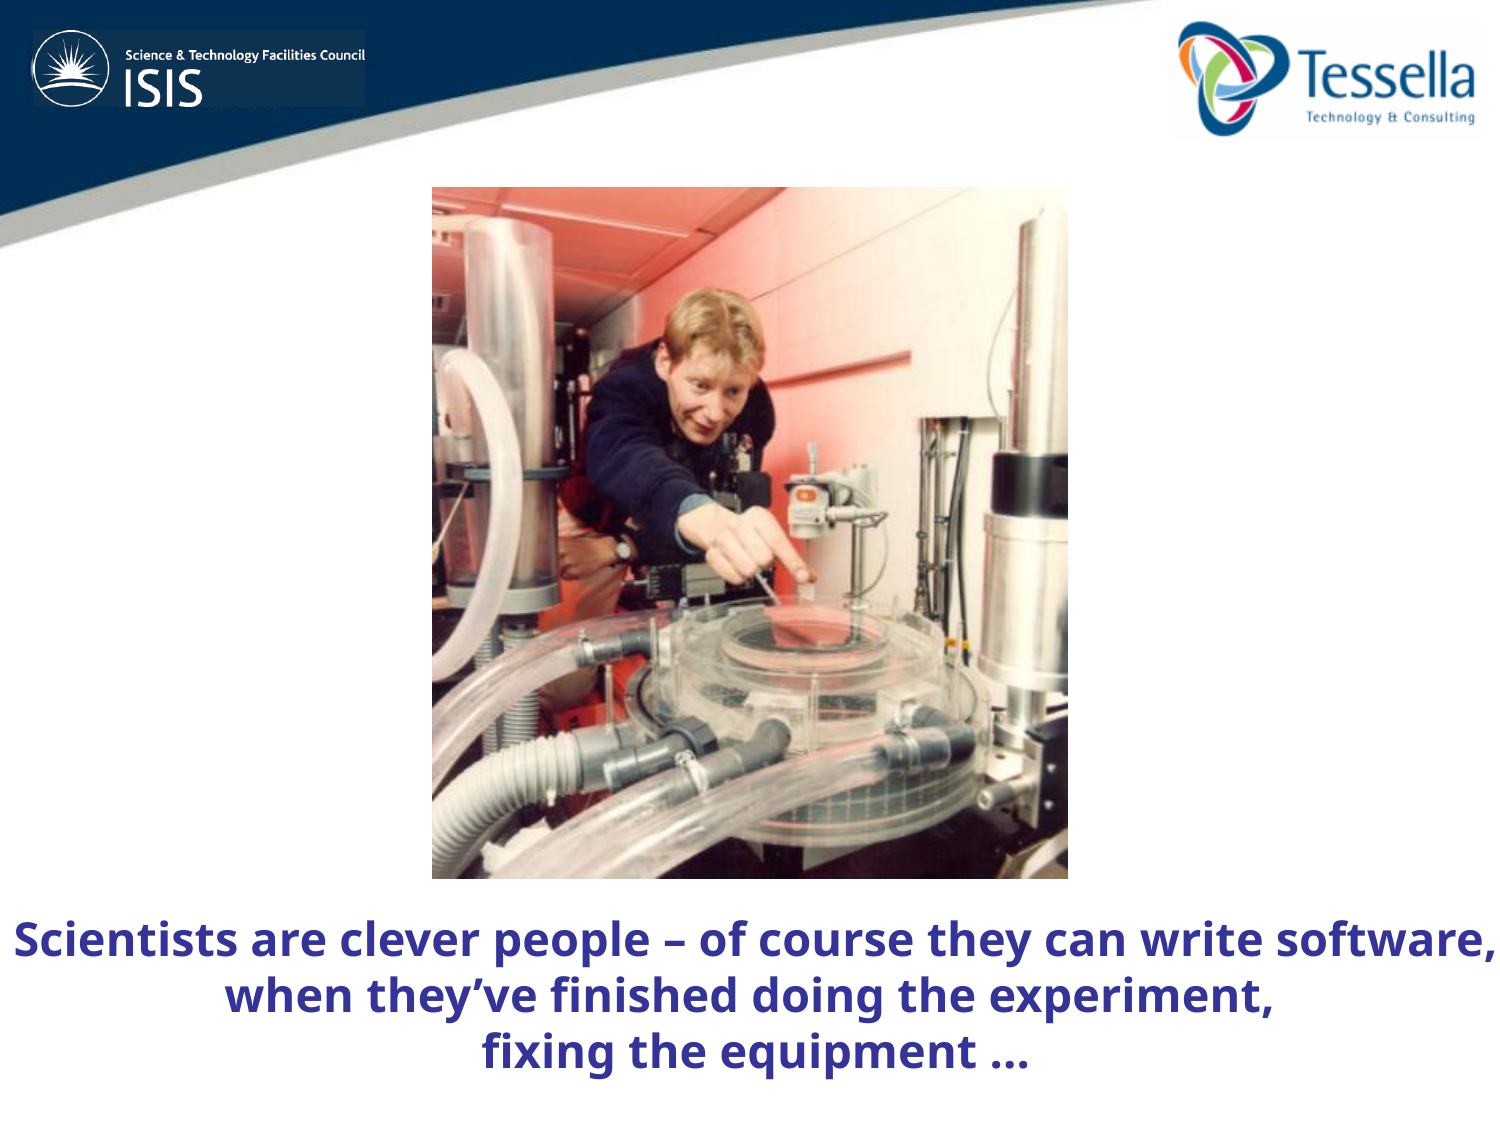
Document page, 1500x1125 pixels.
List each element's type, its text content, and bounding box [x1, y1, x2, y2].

picture [0, 0, 1482, 880]
text_box Scientists are clever people – of course they can write software, when they’ve finished doing the experiment, fixing the equipment ... [0, 902, 1500, 1086]
